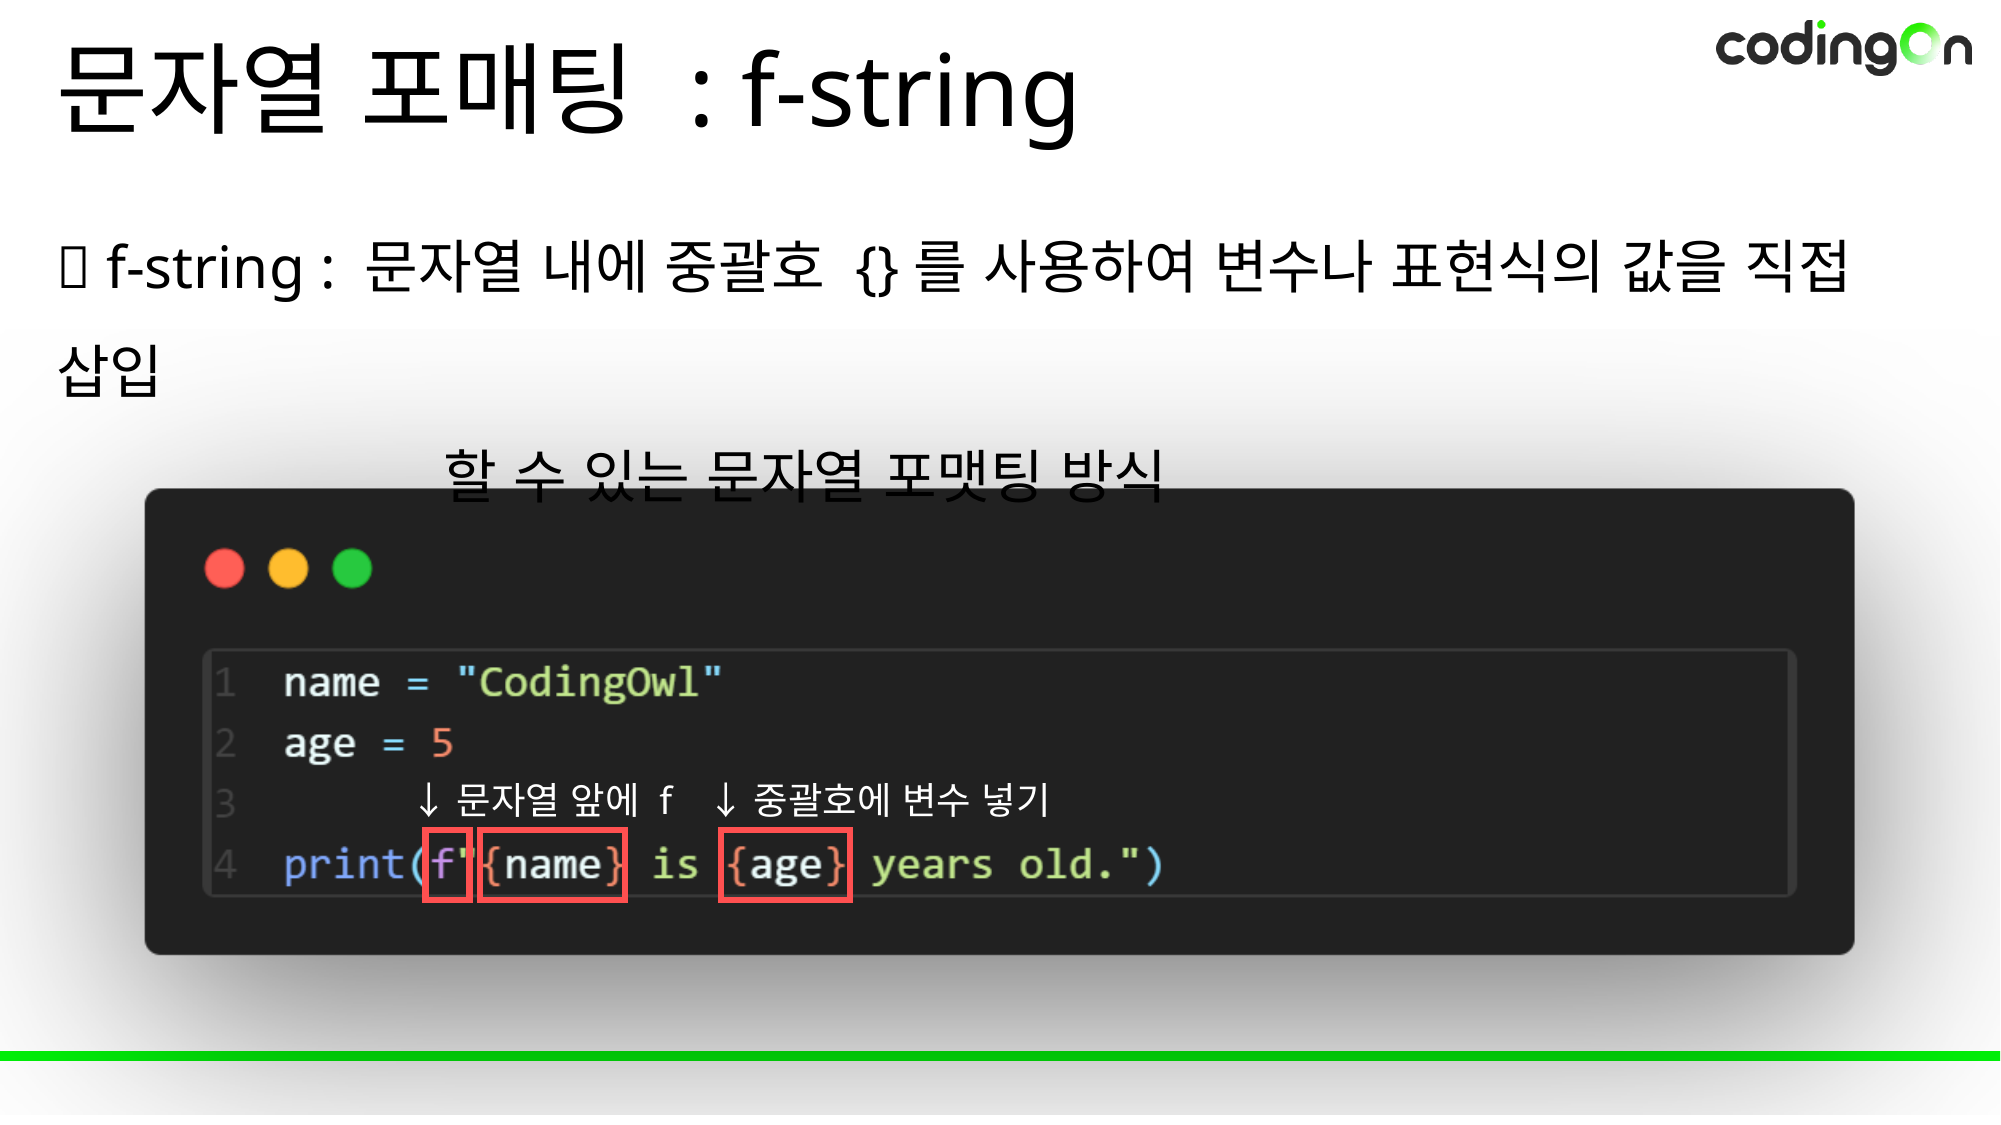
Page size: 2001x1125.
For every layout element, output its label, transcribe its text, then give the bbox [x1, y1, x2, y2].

text_box 💡 f-string : 문자열 내에 중괄호 {}를 사용하여 변수나 표현식의 값을 직접 삽입 할 수 있는 문자열 포맷팅 방식 [41, 187, 1930, 329]
title 문자열 포매팅 : f-string [41, 0, 1767, 187]
picture [1767, 20, 1972, 76]
picture [0, 329, 2000, 1115]
